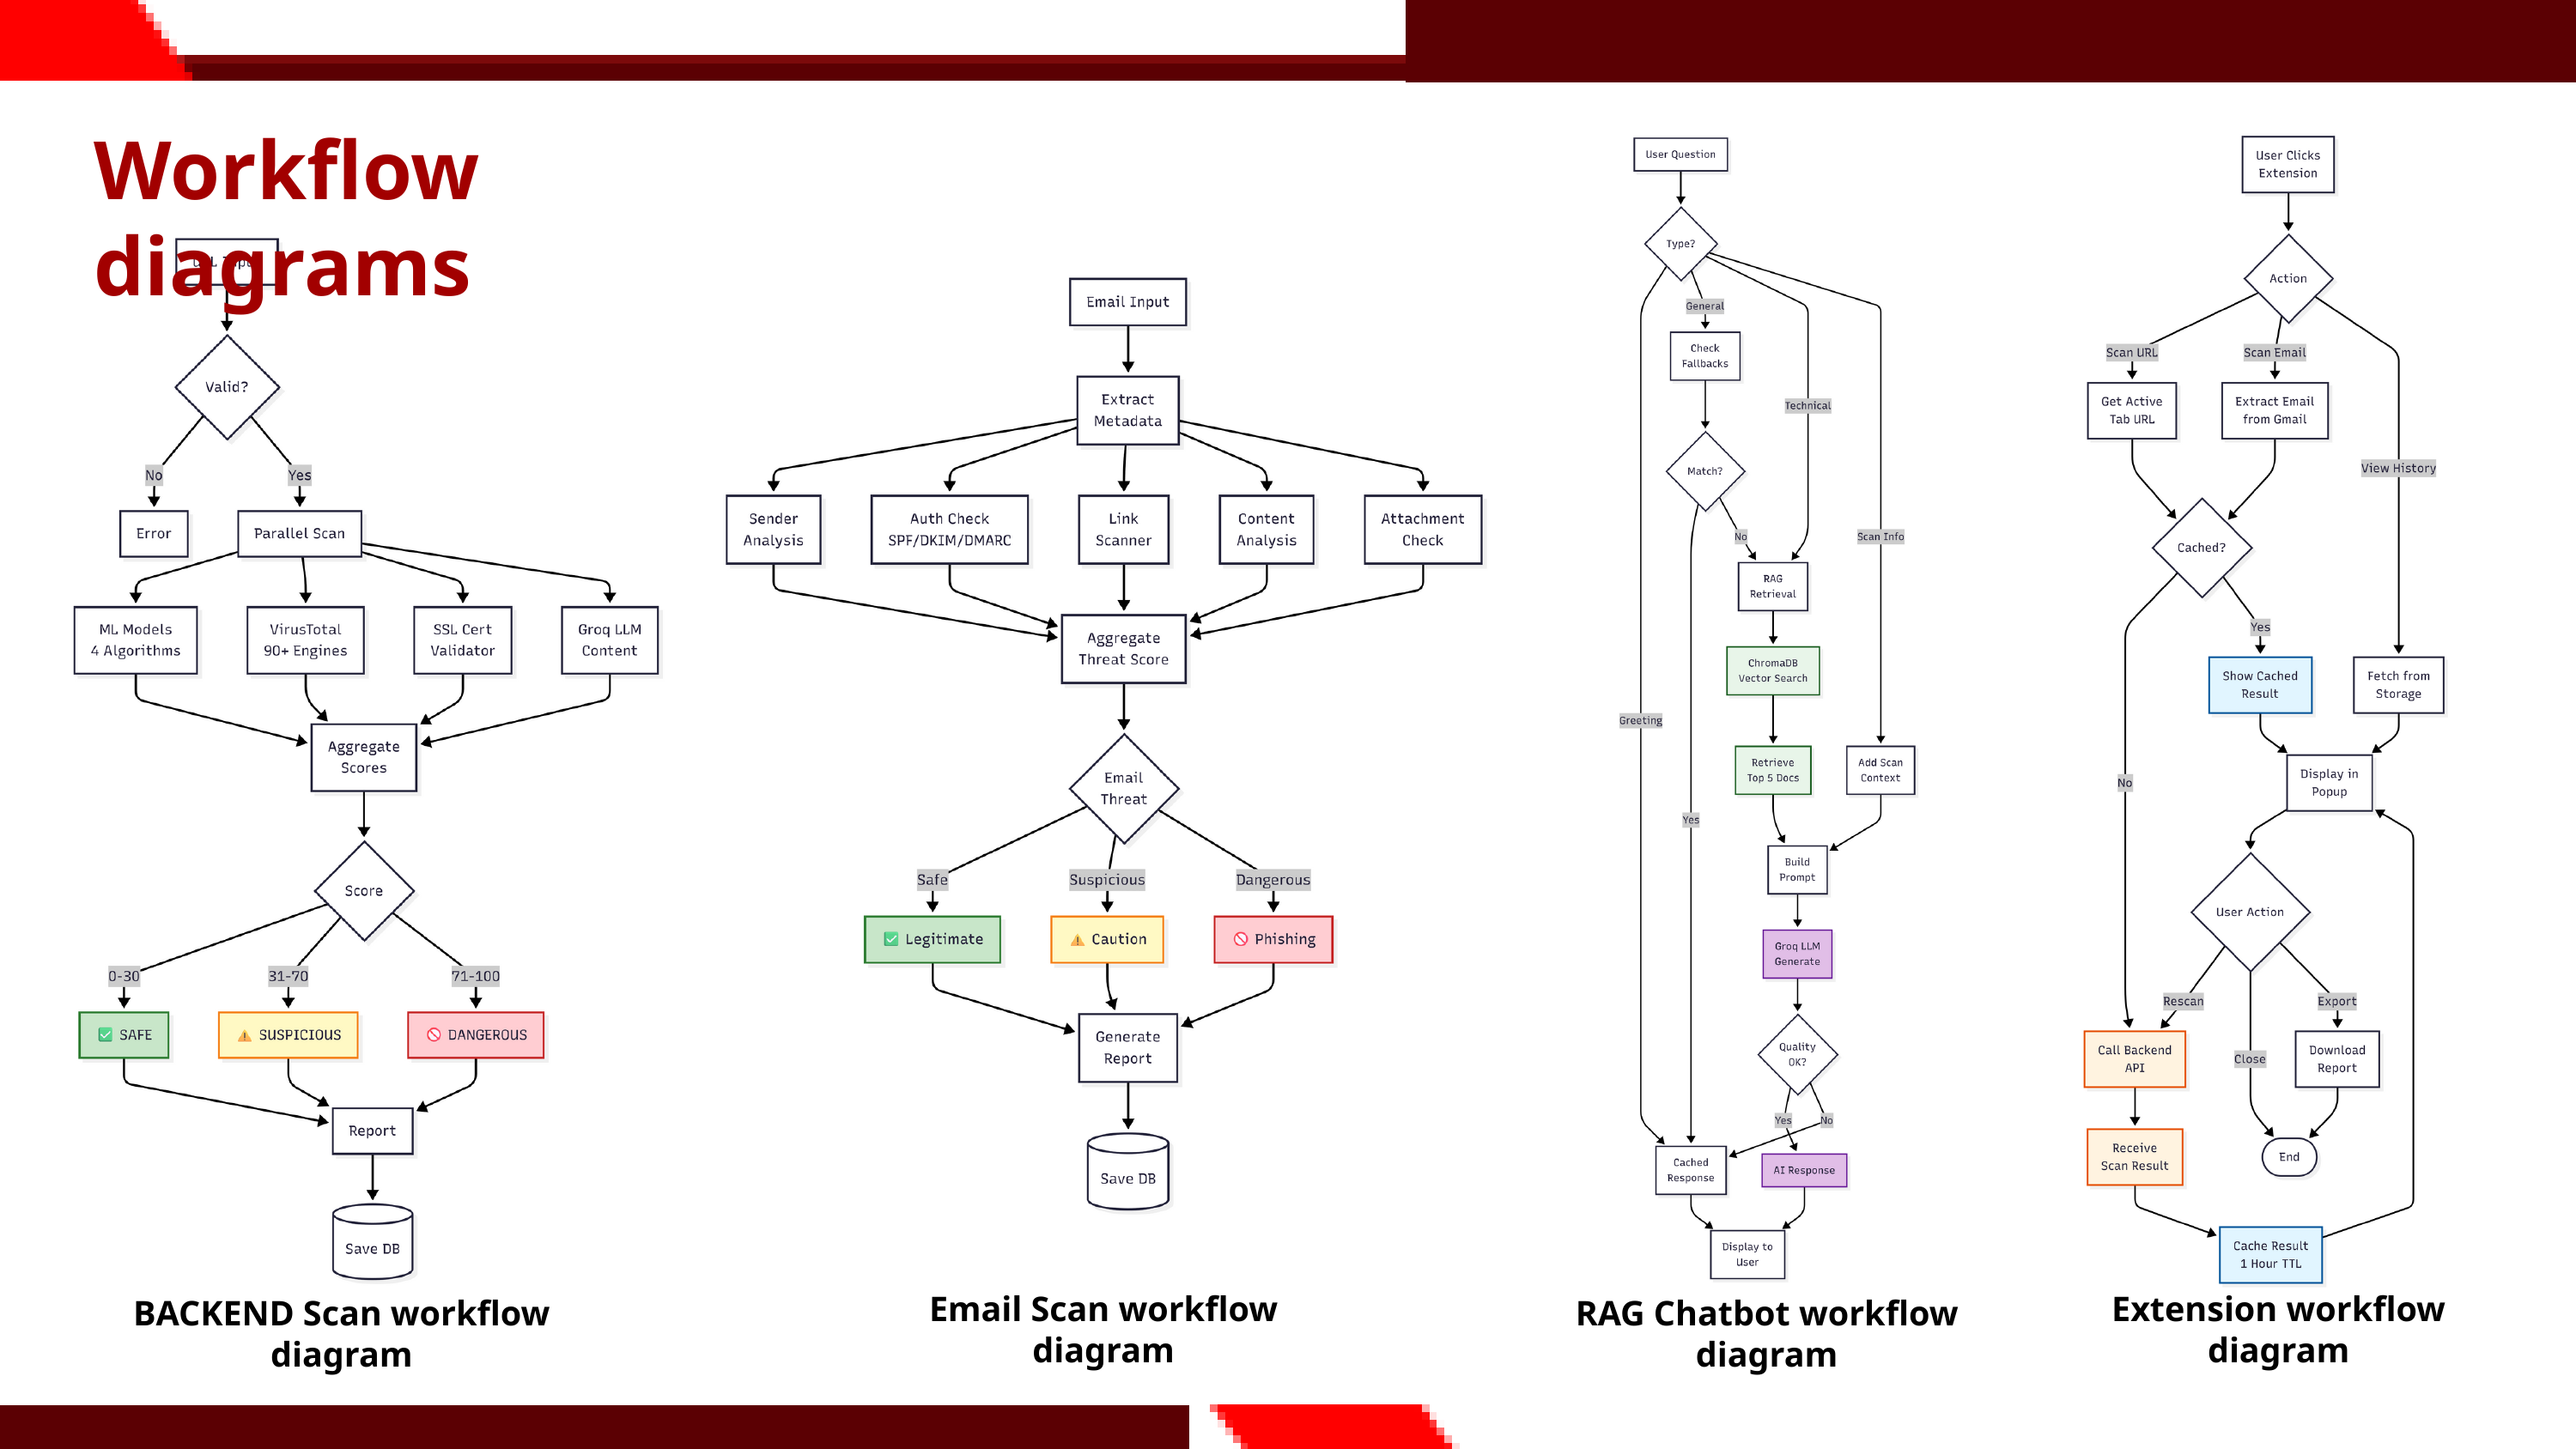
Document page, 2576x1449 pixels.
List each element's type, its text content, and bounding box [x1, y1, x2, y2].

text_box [0, 1404, 1189, 1449]
text_box [1612, 132, 1922, 1284]
text_box RAG Chatbot workflow diagram [1547, 1292, 1986, 1374]
text_box Email Scan workflow diagram [884, 1288, 1323, 1370]
text_box Workflow diagrams [94, 118, 860, 312]
text_box [0, 0, 1401, 81]
text_box [717, 270, 1491, 1217]
text_box BACKEND Scan workflow diagram [122, 1292, 562, 1374]
text_box [2077, 130, 2451, 1288]
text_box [1405, 0, 2576, 83]
text_box Extension workflow diagram [2059, 1288, 2498, 1370]
text_box [65, 231, 666, 1287]
text_box [1191, 1404, 2576, 1449]
